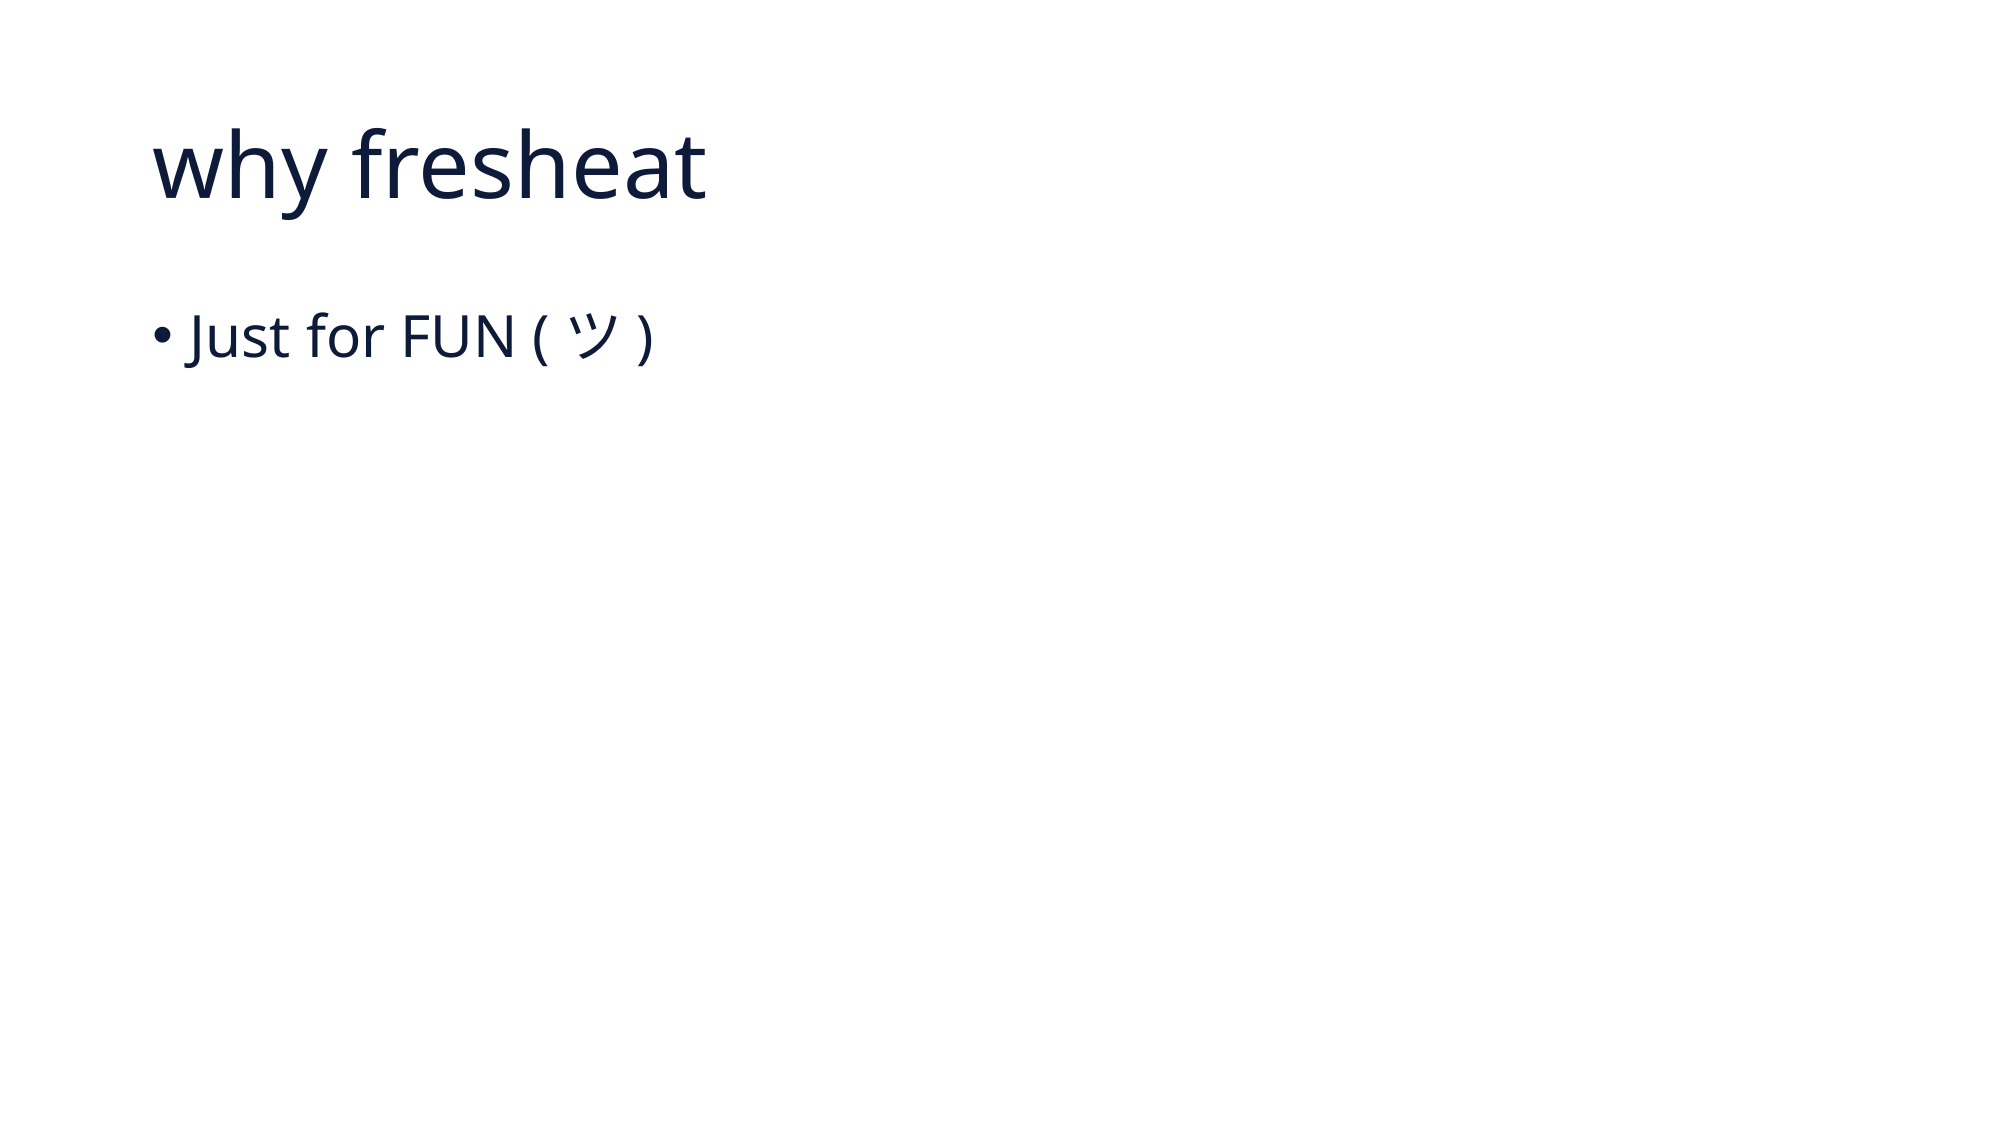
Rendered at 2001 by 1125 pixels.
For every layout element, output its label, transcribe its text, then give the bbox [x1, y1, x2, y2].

list Just for FUN (ツ) [137, 299, 1863, 1014]
title why fresheat [137, 59, 1863, 278]
